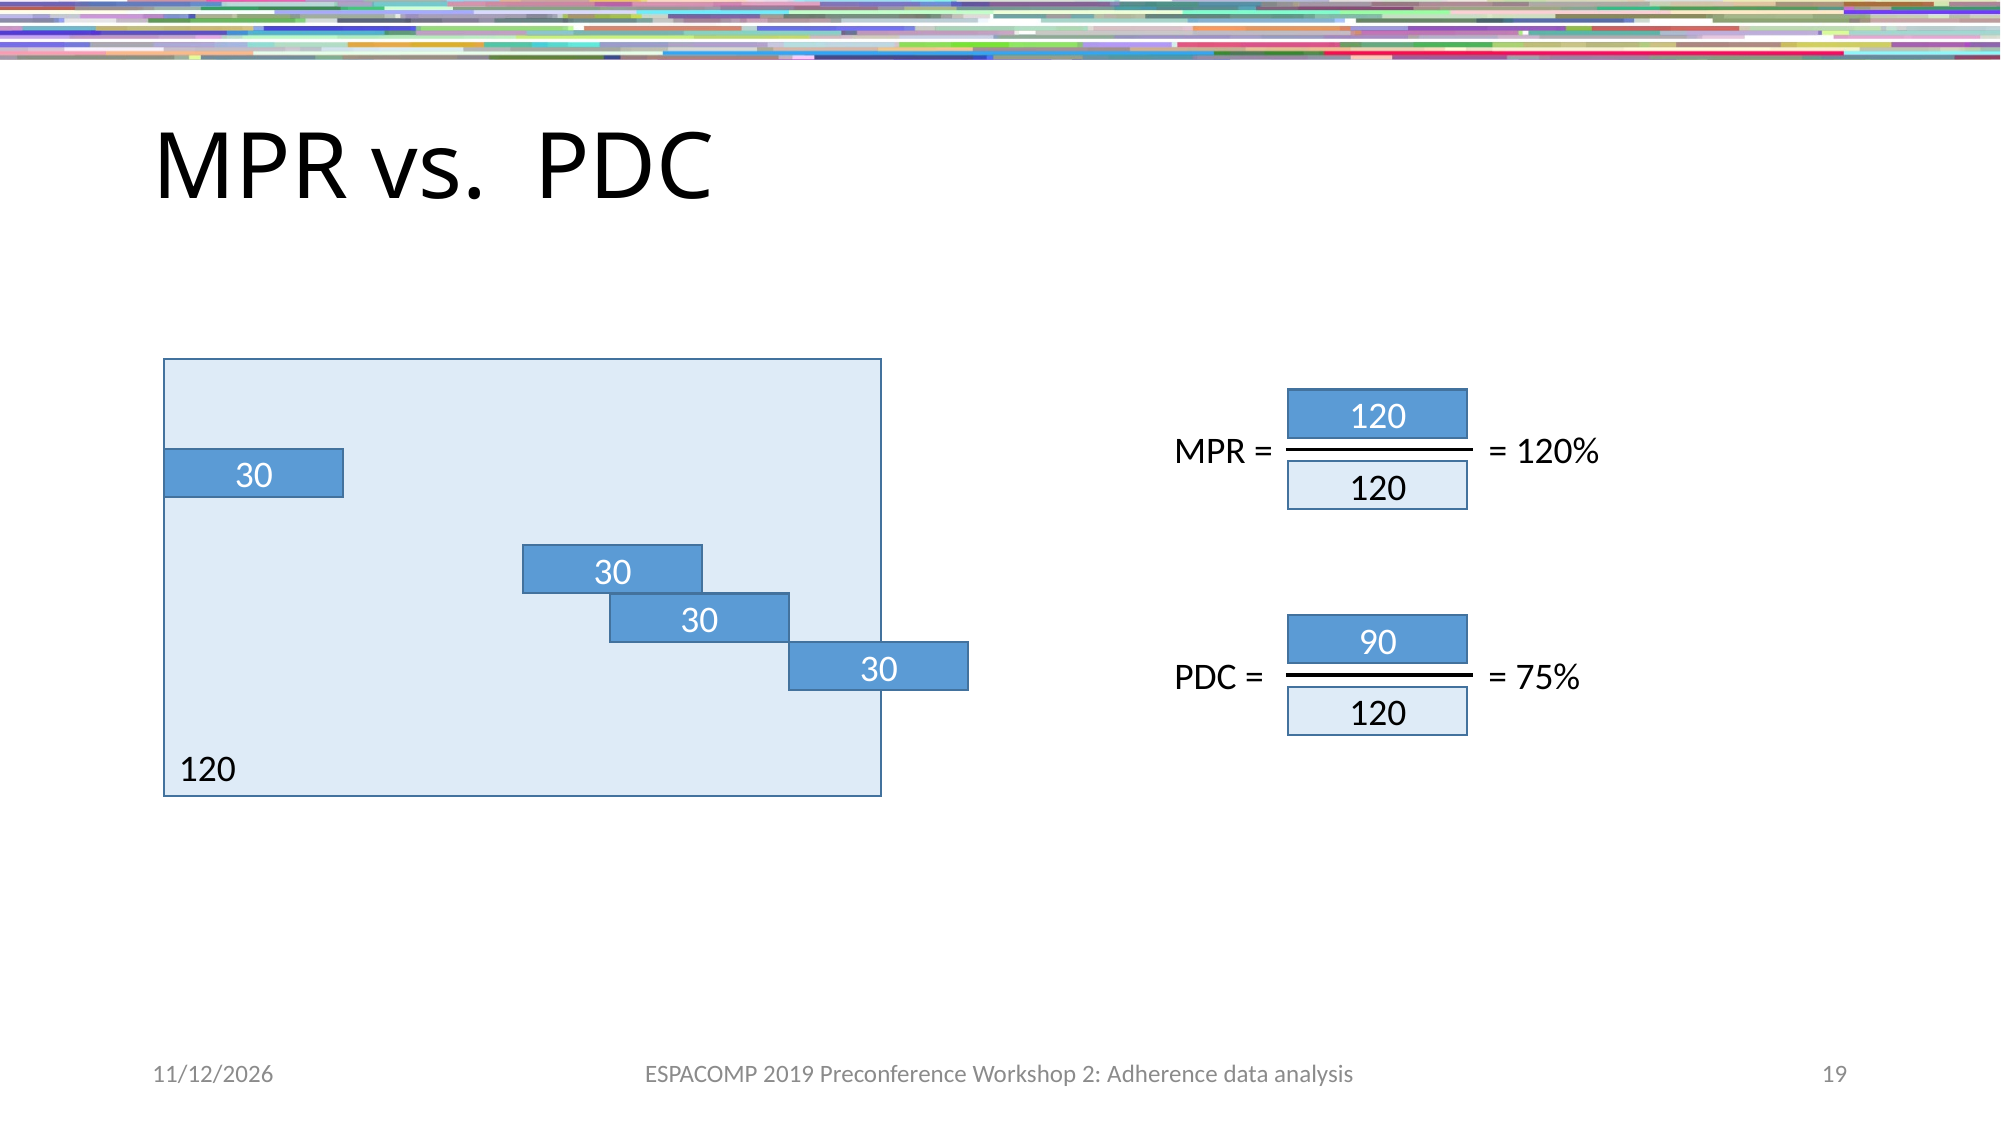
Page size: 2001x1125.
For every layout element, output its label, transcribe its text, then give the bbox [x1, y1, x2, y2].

slide_number 19 [1412, 1042, 1863, 1103]
text_box 120 [1287, 686, 1468, 736]
text_box MPR = [1159, 418, 1297, 479]
text_box = 120% [1473, 418, 1615, 479]
text_box 30 [163, 448, 344, 498]
text_box 30 [522, 544, 703, 594]
footer ESPACOMP 2019 Preconference Workshop 2: Adherence data analysis [587, 1042, 1412, 1103]
title MPR vs. PDC [137, 59, 1863, 278]
text_box 30 [609, 592, 790, 643]
text_box PDC = [1159, 644, 1288, 705]
text_box 120 [1287, 388, 1468, 439]
picture [0, 0, 2001, 60]
text_box 30 [788, 641, 969, 691]
text_box 120 [1287, 460, 1468, 510]
text_box = 75% [1473, 644, 1596, 705]
text_box 120 [163, 358, 882, 797]
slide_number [137, 1042, 587, 1103]
text_box 90 [1287, 614, 1468, 664]
